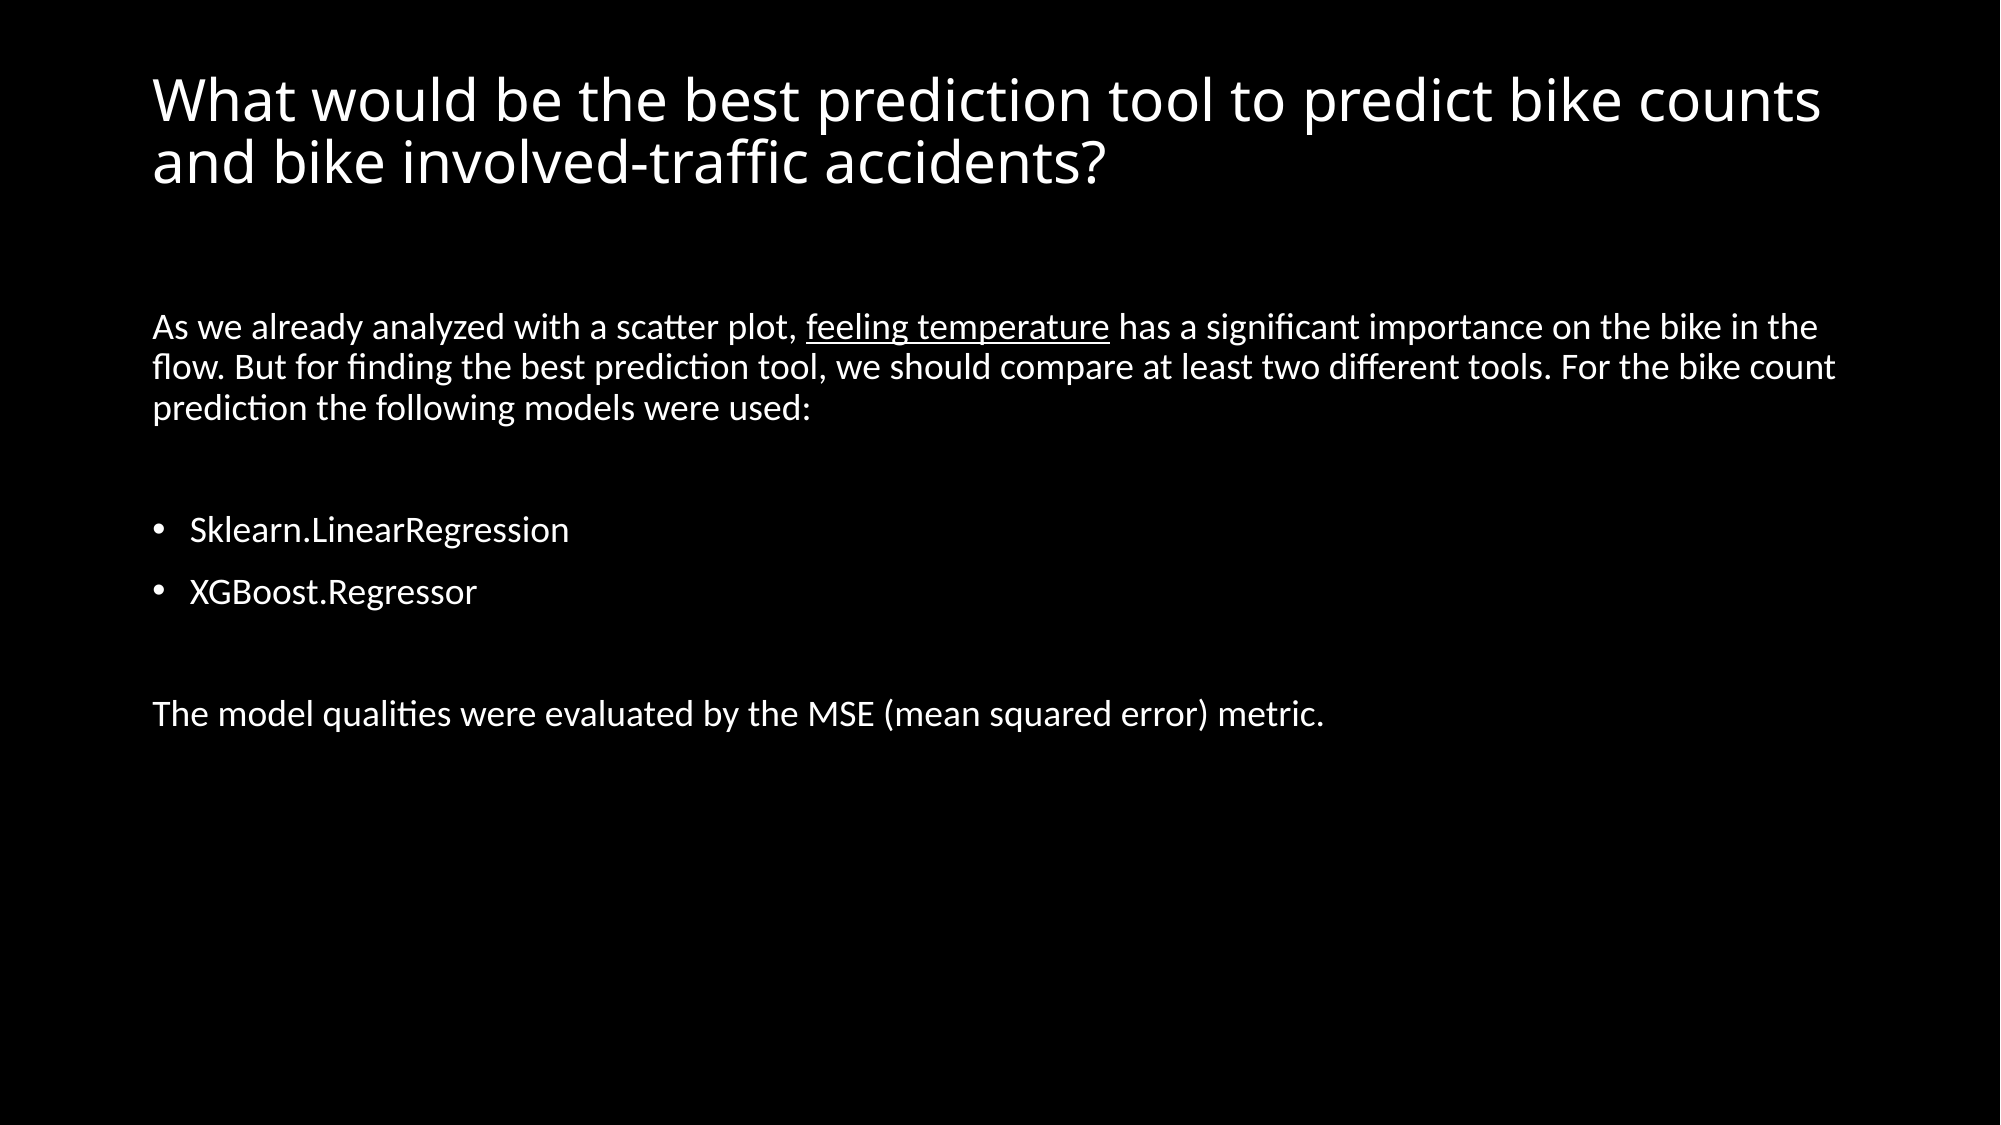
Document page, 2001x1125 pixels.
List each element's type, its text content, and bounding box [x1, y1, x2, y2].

list As we already analyzed with a scatter plot, feeling temperature has a significant importance on the bike in the flow. But for finding the best prediction tool, we should compare at least two different tools. For the bike count prediction the following models were used: Sklearn.LinearRegression XGBoost.Regressor The model qualities were evaluated by the MSE (mean squared error) metric. [137, 299, 1863, 1014]
title What would be the best prediction tool to predict bike counts and bike involved-traffic accidents? [137, 59, 1863, 278]
